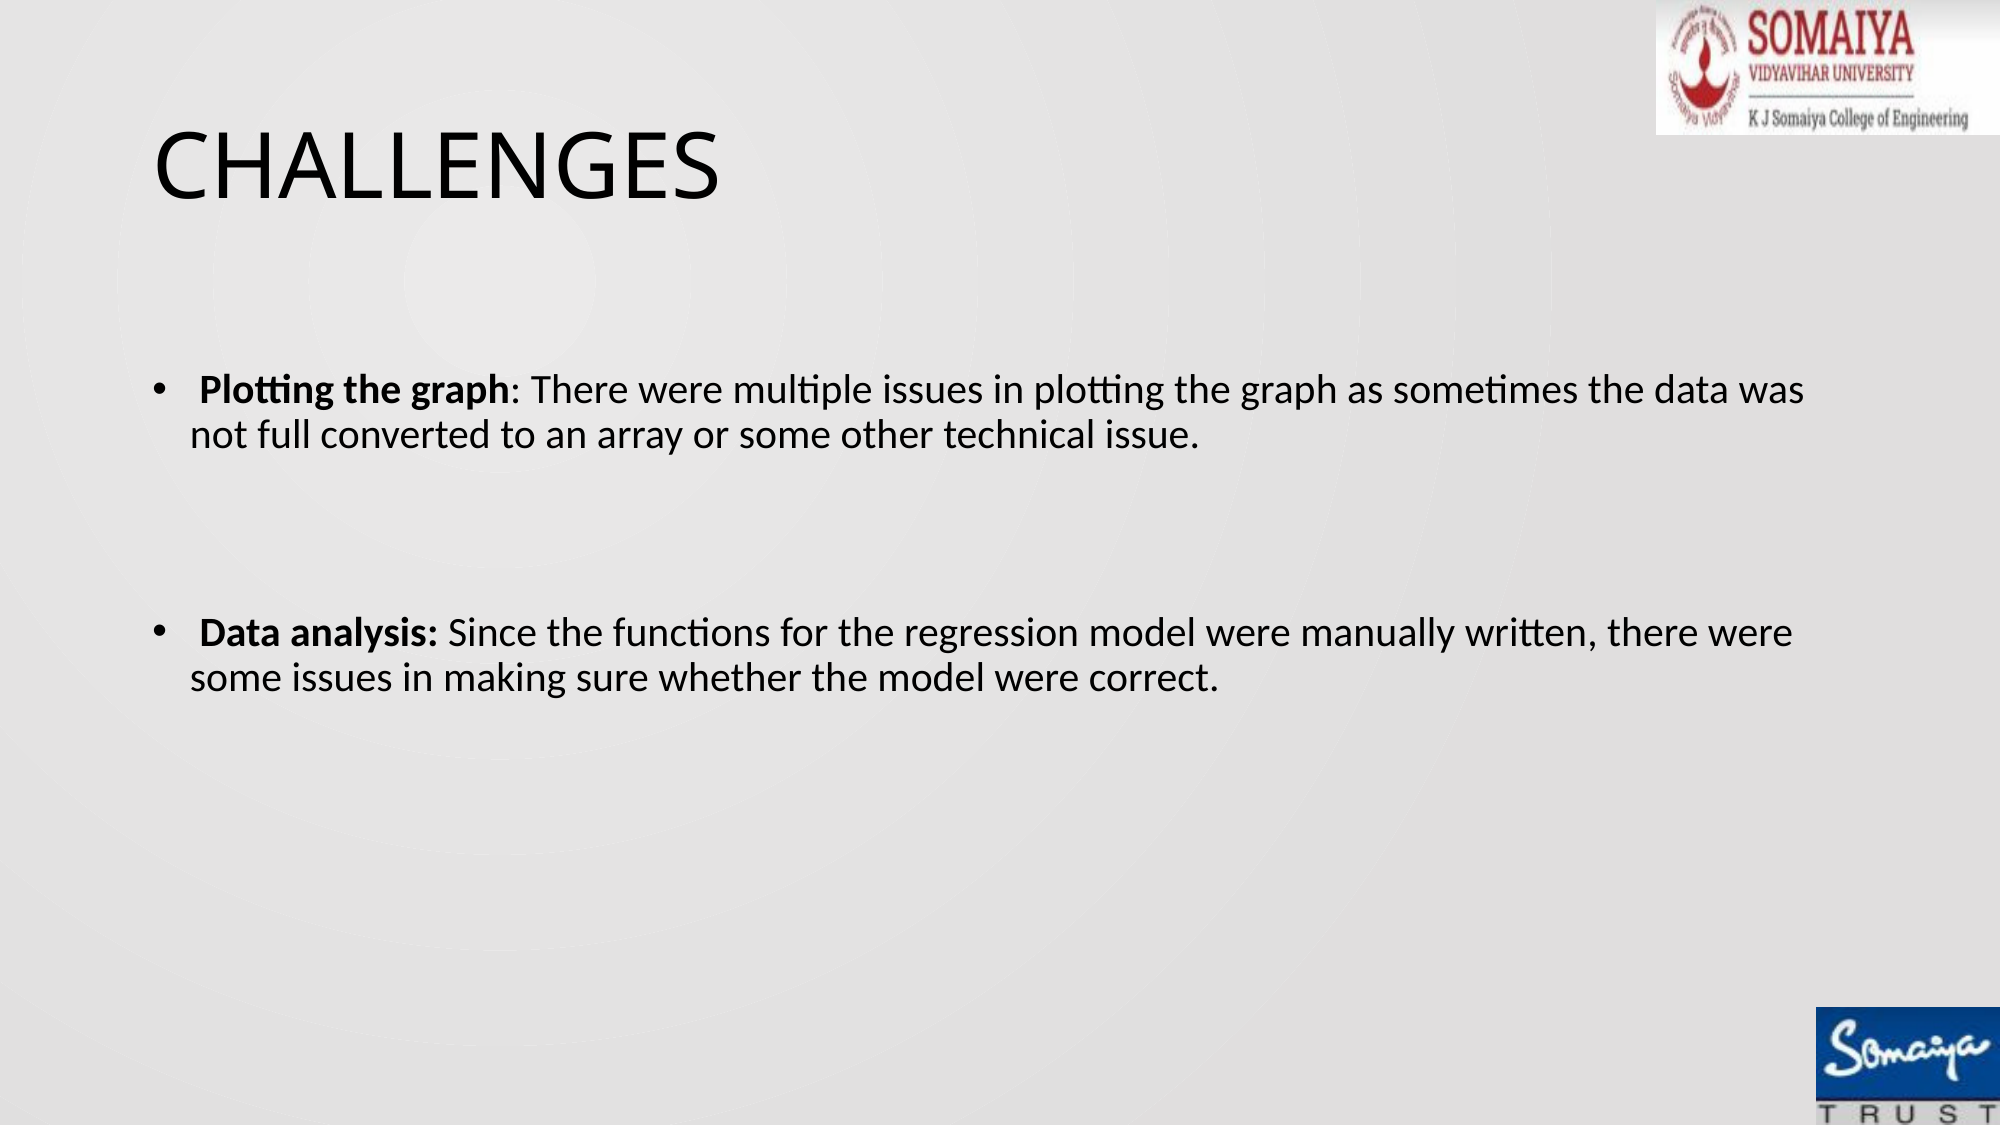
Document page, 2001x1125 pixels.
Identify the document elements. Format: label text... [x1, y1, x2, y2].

title CHALLENGES [137, 59, 1863, 278]
list Plotting the graph: There were multiple issues in plotting the graph as sometimes the data was not full converted to an array or some other technical issue. Data analysis: Since the functions for the regression model were manually written, there were some issues in making sure whether the model were correct. [137, 299, 1863, 1014]
picture [1656, 0, 2000, 135]
picture [1816, 1007, 2000, 1125]
